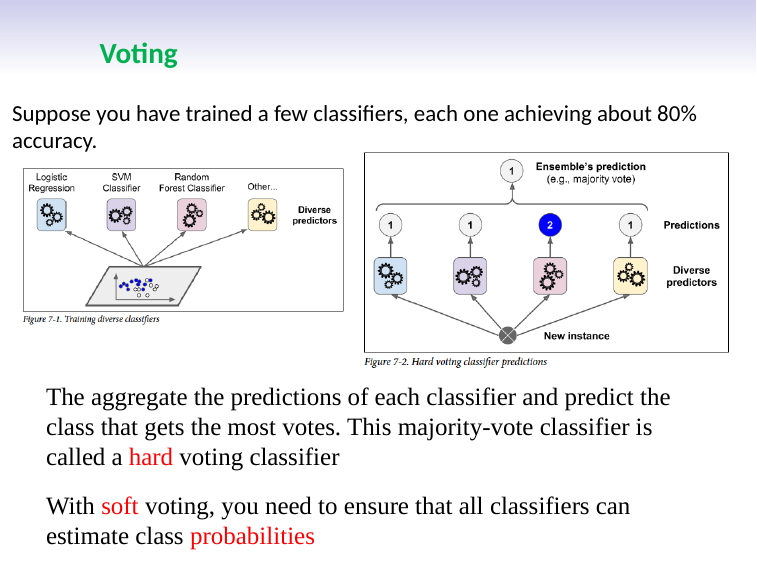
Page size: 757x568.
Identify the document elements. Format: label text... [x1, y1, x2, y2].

title Voting [99, 34, 657, 70]
picture [11, 163, 349, 326]
text_box With soft voting, you need to ensure that all classifiers can estimate class probabilities [31, 481, 728, 557]
list Suppose you have trained a few classifiers, each one achieving about 80% accuracy. [11, 98, 719, 170]
picture [0, 0, 756, 74]
picture [359, 147, 735, 370]
text_box The aggregate the predictions of each classifier and predict the class that gets the most votes. This majority-vote classifier is called a hard voting classifier [31, 372, 719, 478]
